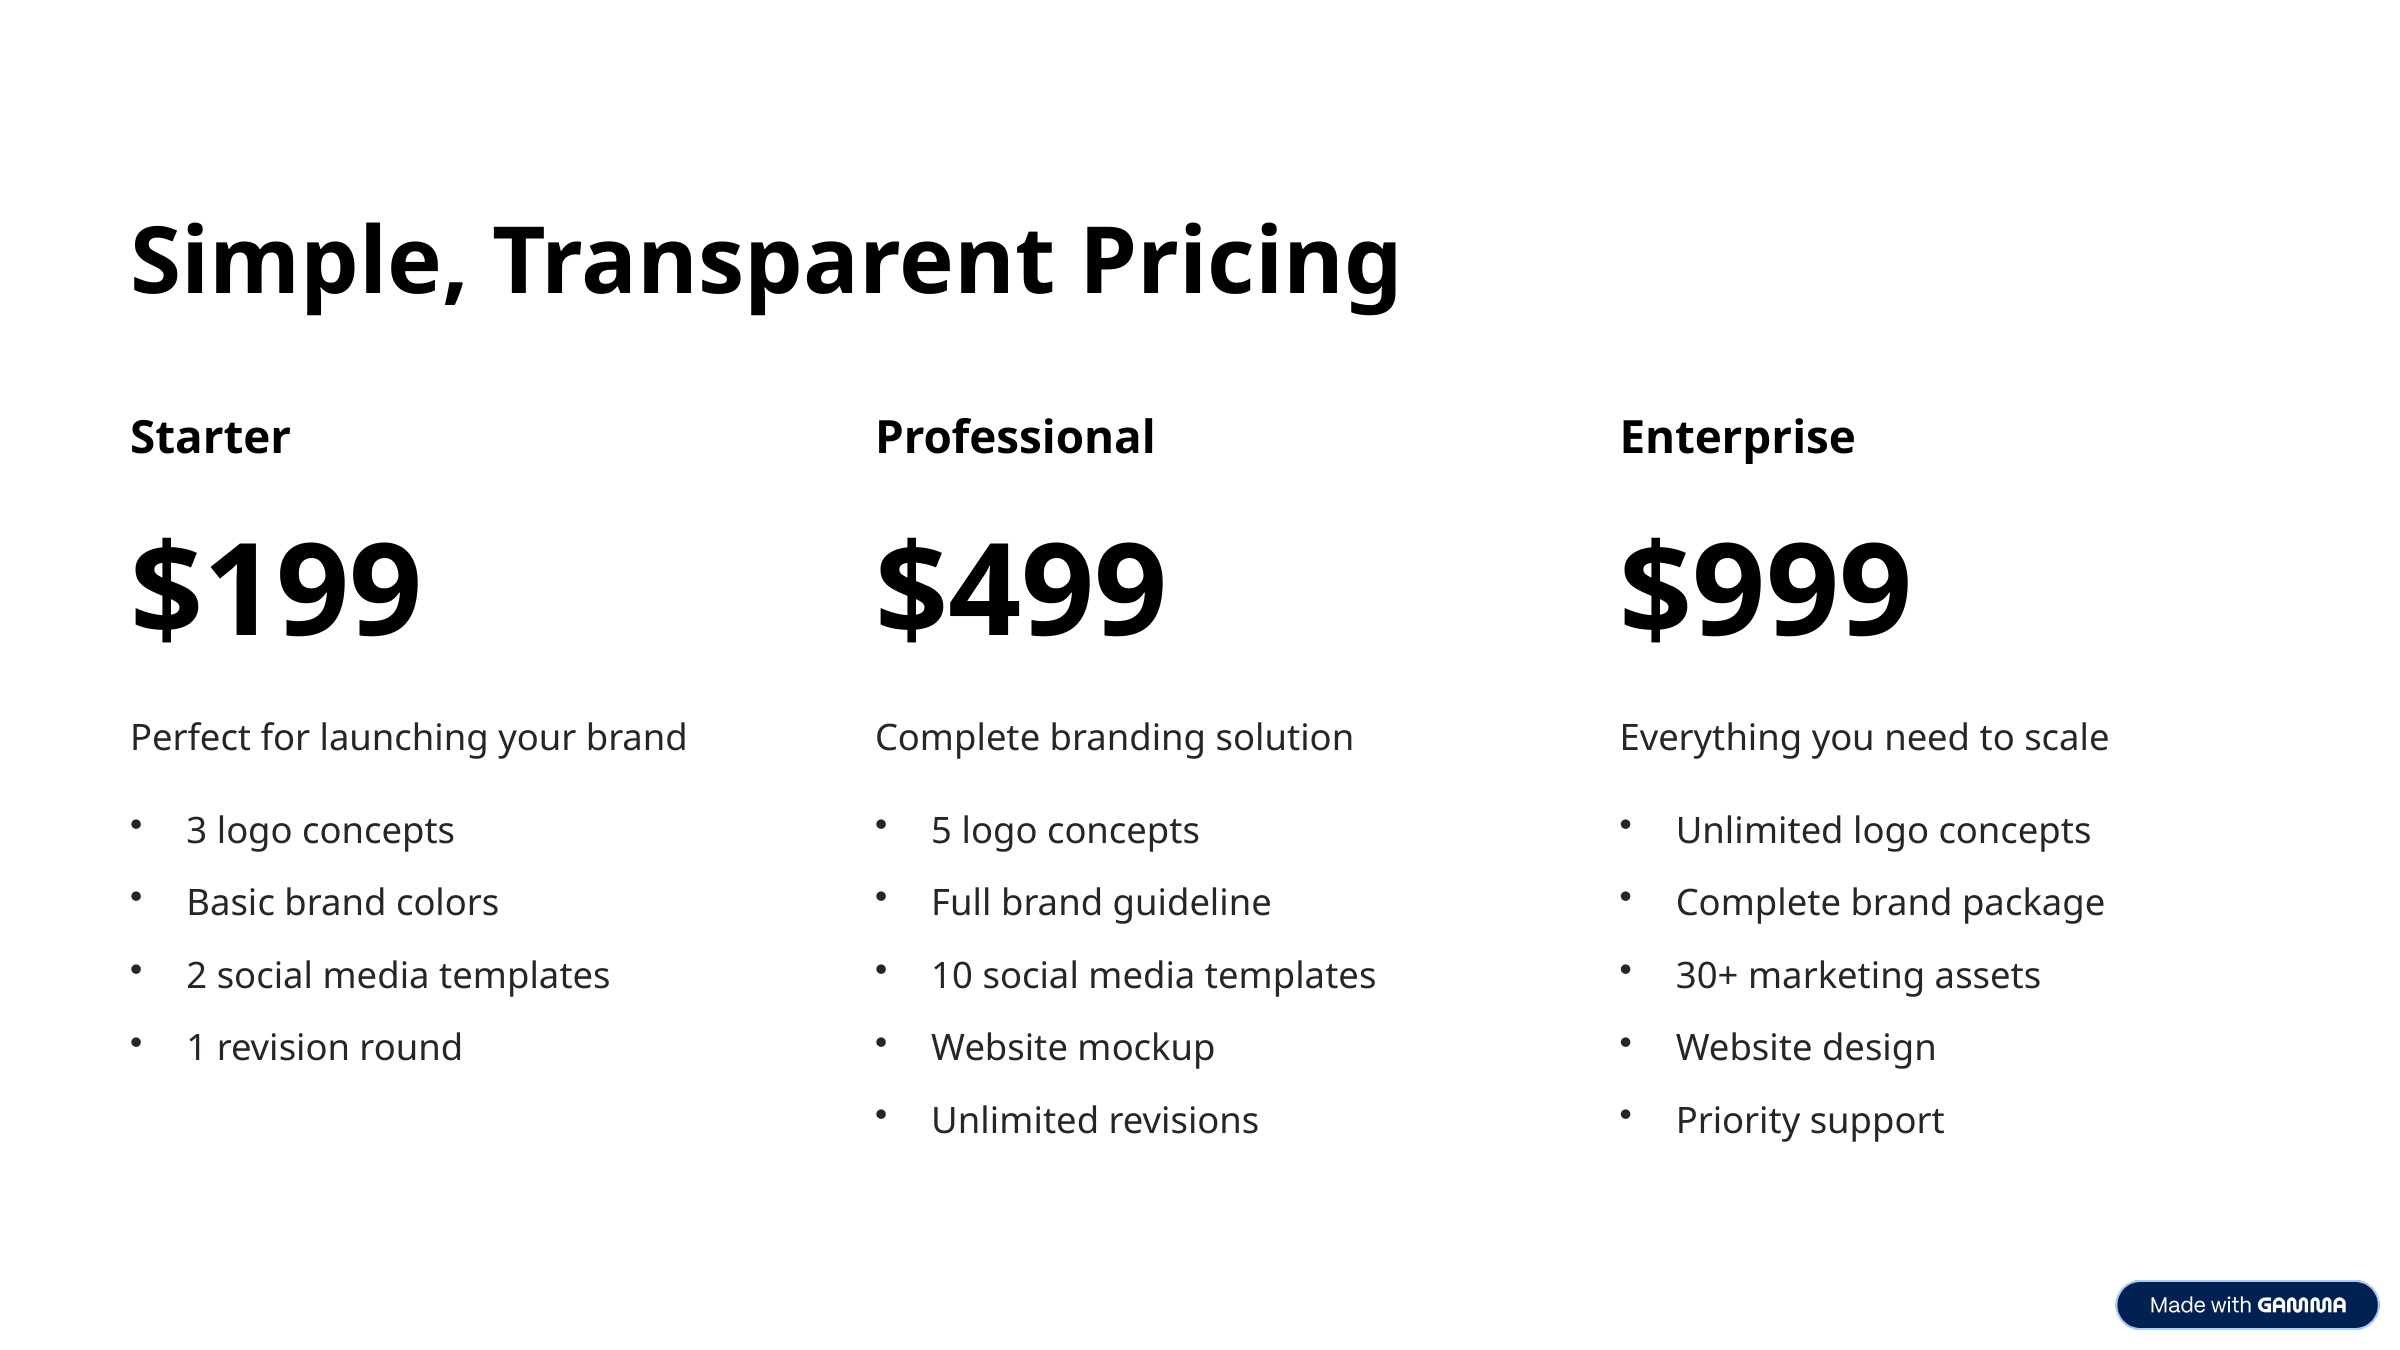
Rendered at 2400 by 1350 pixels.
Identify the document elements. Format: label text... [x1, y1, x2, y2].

text_box Simple, Transparent Pricing [130, 196, 1387, 313]
text_box Complete branding solution [875, 698, 1528, 758]
text_box Complete brand package [1619, 863, 2273, 924]
text_box Full brand guideline [875, 863, 1528, 924]
picture [2106, 1271, 2389, 1339]
text_box Basic brand colors [130, 863, 783, 924]
text_box $199 [130, 500, 783, 662]
text_box Unlimited revisions [875, 1081, 1528, 1141]
text_box 1 revision round [130, 1008, 783, 1069]
text_box Starter [130, 405, 596, 464]
text_box 2 social media templates [130, 936, 783, 996]
text_box 5 logo concepts [875, 791, 1528, 851]
text_box Perfect for launching your brand [130, 698, 783, 758]
text_box Unlimited logo concepts [1619, 791, 2273, 851]
text_box Website mockup [875, 1008, 1528, 1069]
text_box Priority support [1619, 1081, 2273, 1141]
text_box Website design [1619, 1008, 2273, 1069]
text_box $499 [875, 500, 1528, 662]
text_box $999 [1619, 500, 2273, 662]
text_box Professional [875, 405, 1341, 464]
text_box Enterprise [1619, 405, 2085, 464]
text_box 30+ marketing assets [1619, 936, 2273, 996]
text_box Everything you need to scale [1619, 698, 2273, 758]
text_box 10 social media templates [875, 936, 1528, 996]
text_box 3 logo concepts [130, 791, 783, 851]
